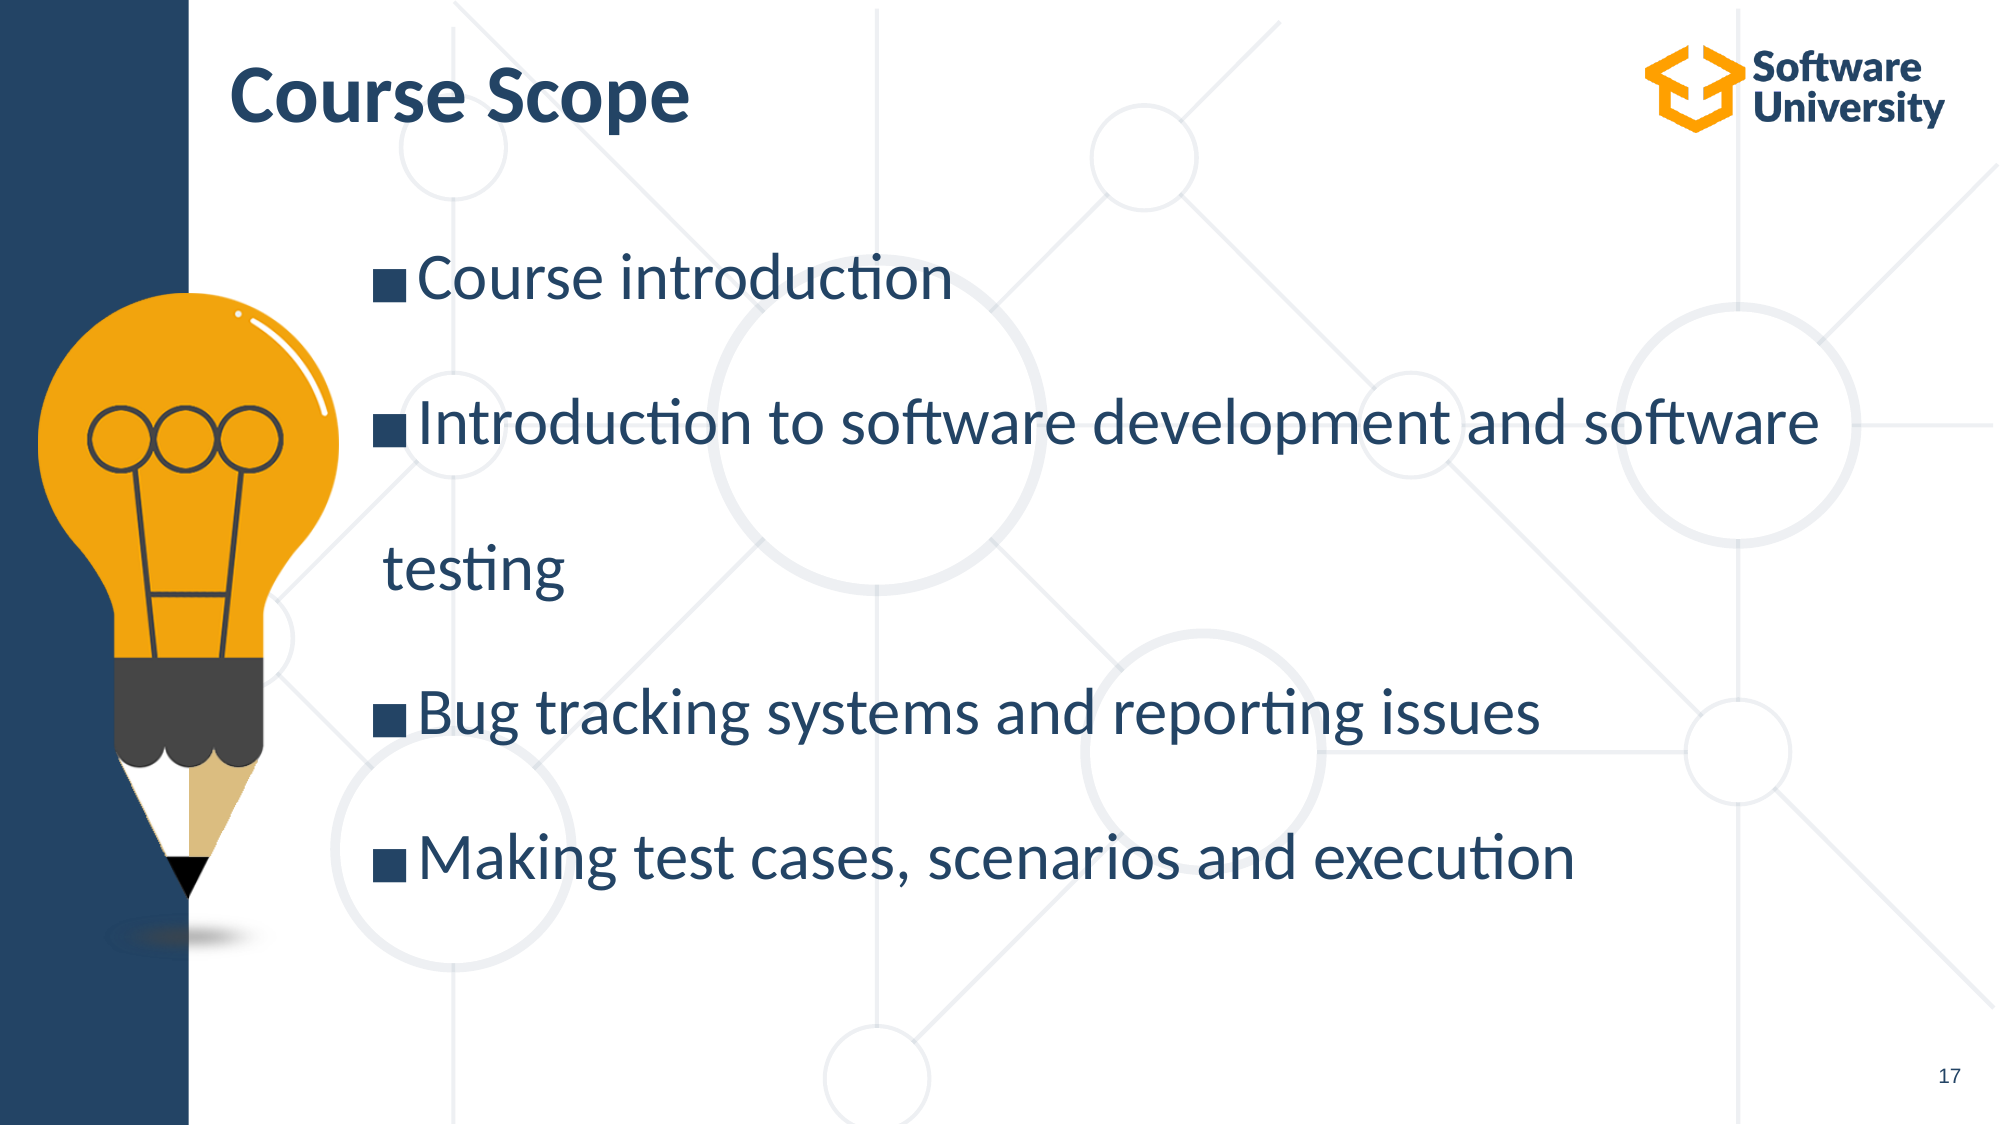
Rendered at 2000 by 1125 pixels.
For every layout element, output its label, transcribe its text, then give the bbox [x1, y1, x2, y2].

picture [38, 293, 339, 961]
picture [1645, 45, 1945, 133]
title Course Scope [212, 16, 1591, 162]
slide_number 17 [1896, 1049, 1968, 1101]
list Course introduction Introduction to software development and software testing Bug tracking systems and reporting issues Making test cases, scenarios and execution [349, 187, 1963, 1053]
